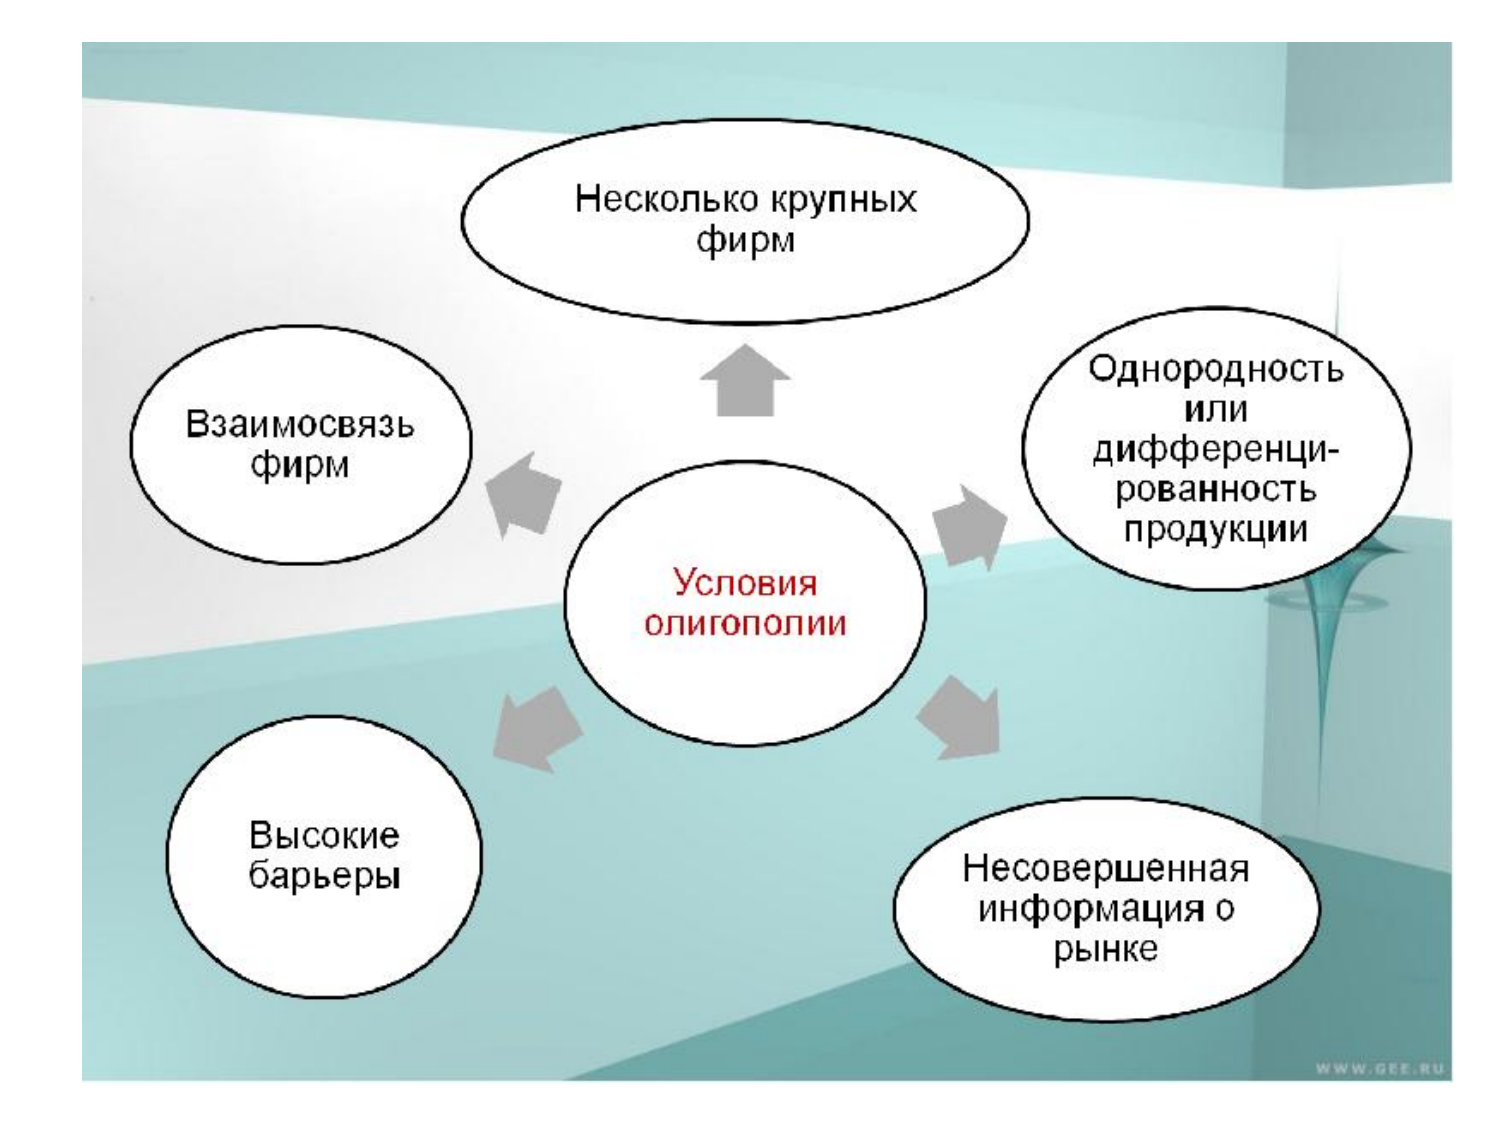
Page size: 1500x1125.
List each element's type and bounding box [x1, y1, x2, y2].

picture [81, 41, 1454, 1083]
